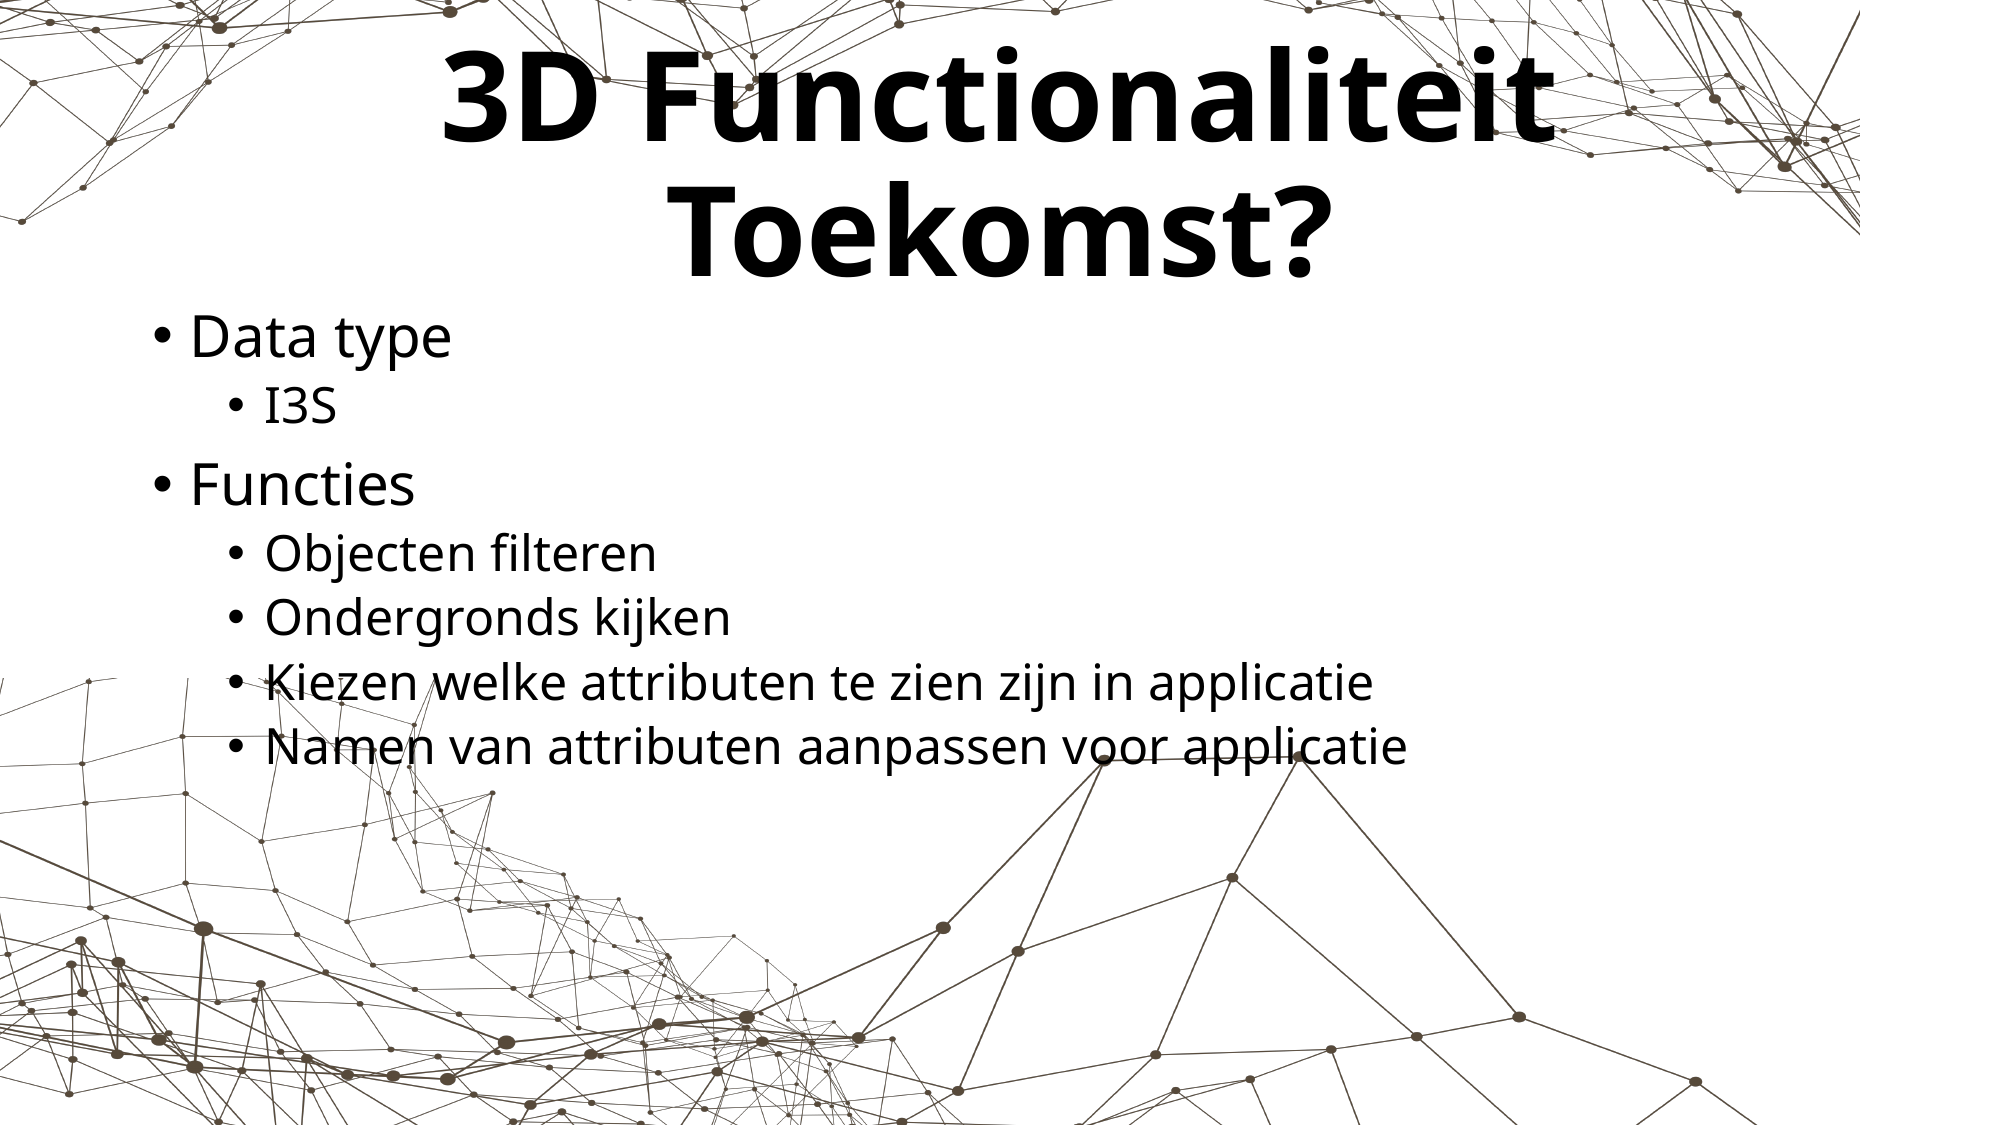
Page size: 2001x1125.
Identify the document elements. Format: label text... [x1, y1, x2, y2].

picture [0, 678, 1860, 1125]
picture [0, 0, 1860, 362]
title 3D Functionaliteit Toekomst? [137, 59, 1863, 278]
list Data type I3S Functies Objecten filteren Ondergronds kijken Kiezen welke attributen te zien zijn in applicatie Namen van attributen aanpassen voor applicatie [137, 299, 1863, 1014]
